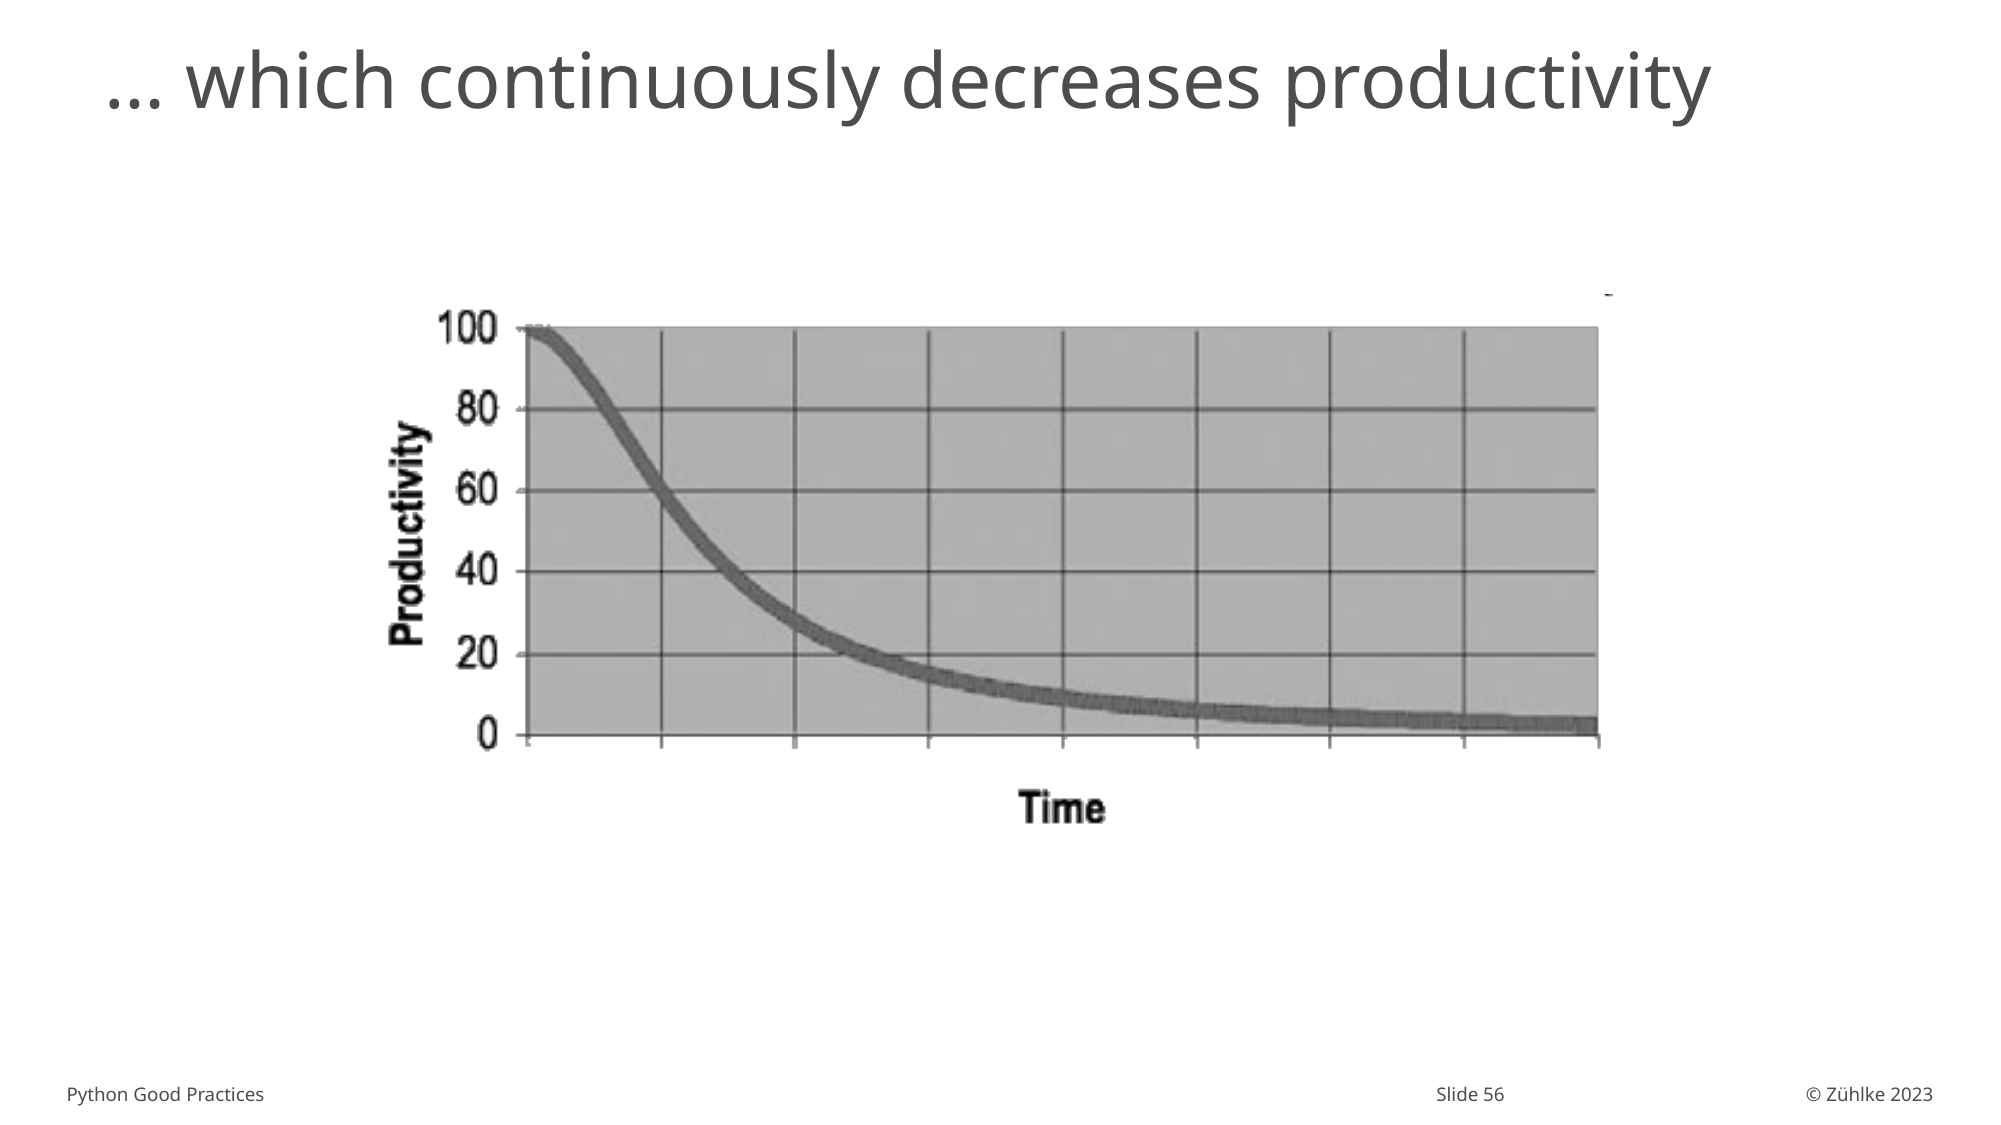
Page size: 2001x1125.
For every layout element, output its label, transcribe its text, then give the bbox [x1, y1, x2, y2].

title … which continuously decreases productivity [104, 36, 1967, 154]
picture [387, 294, 1613, 831]
